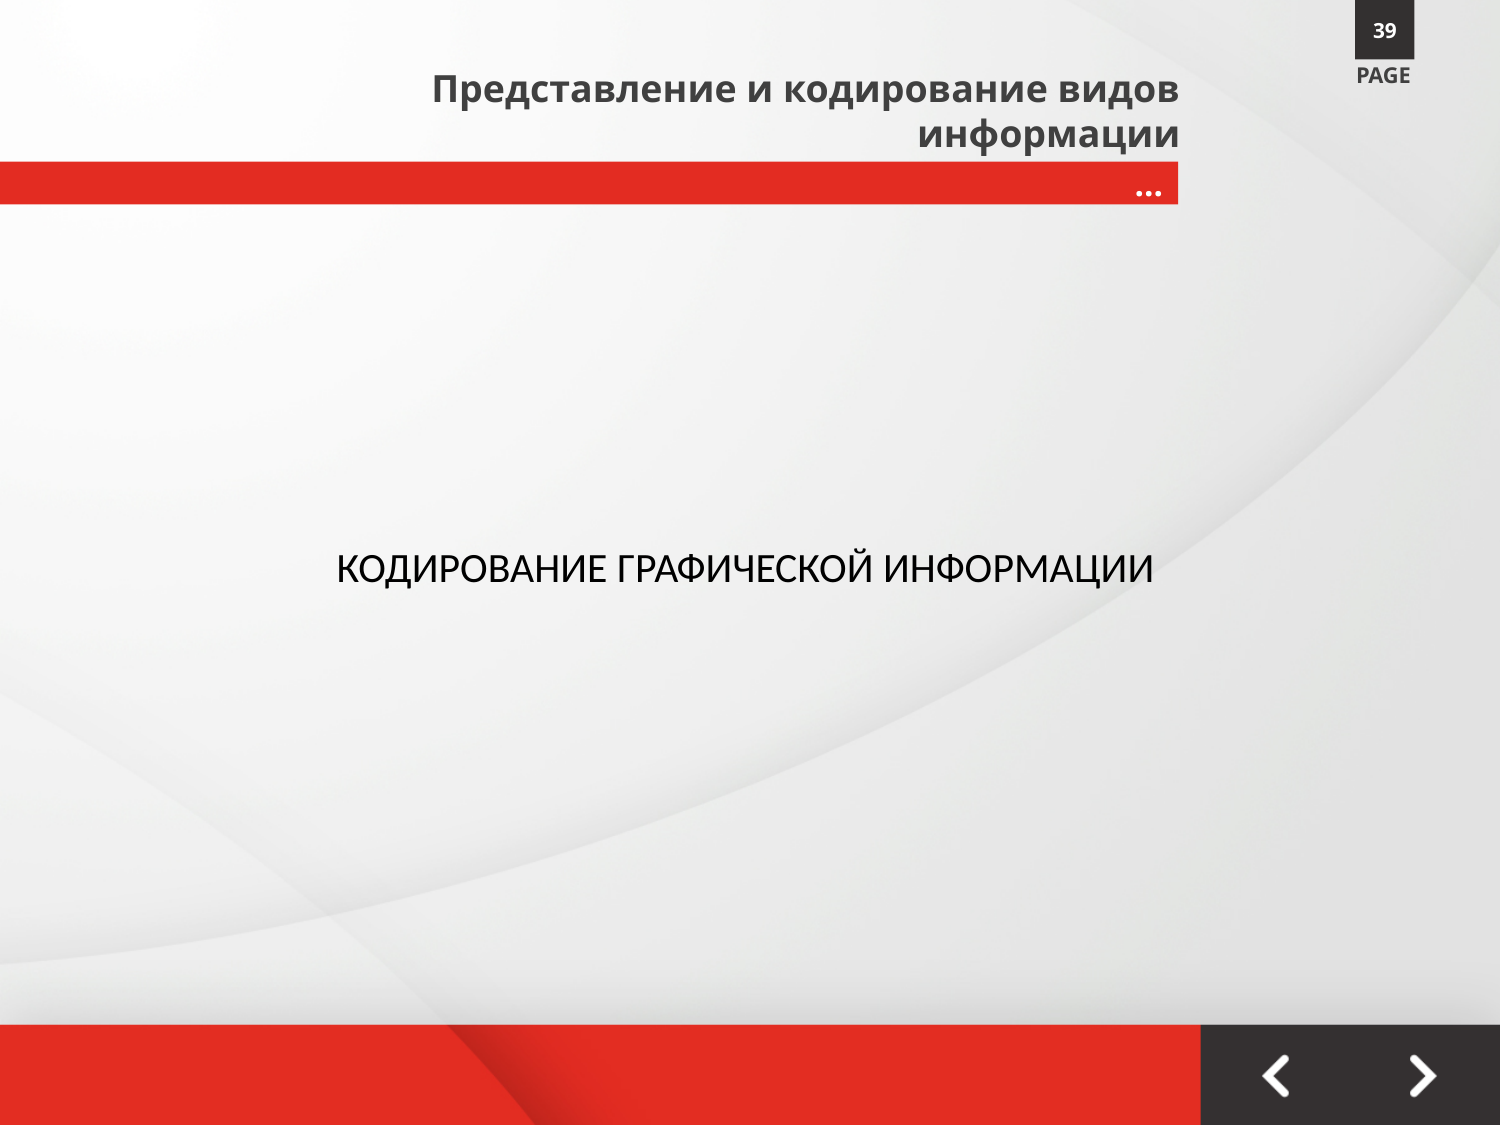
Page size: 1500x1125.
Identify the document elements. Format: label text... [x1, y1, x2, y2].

text_box PAGE [1341, 54, 1426, 96]
text_box Представление и кодирование видов информации [171, 57, 1196, 163]
text_box 39 [1353, 0, 1417, 61]
picture [0, 0, 1500, 1125]
subtitle … [0, 161, 1179, 205]
text_box КОДИРОВАНИЕ ГРАФИЧЕСКОЙ ИНФОРМАЦИИ [3, 532, 1429, 698]
